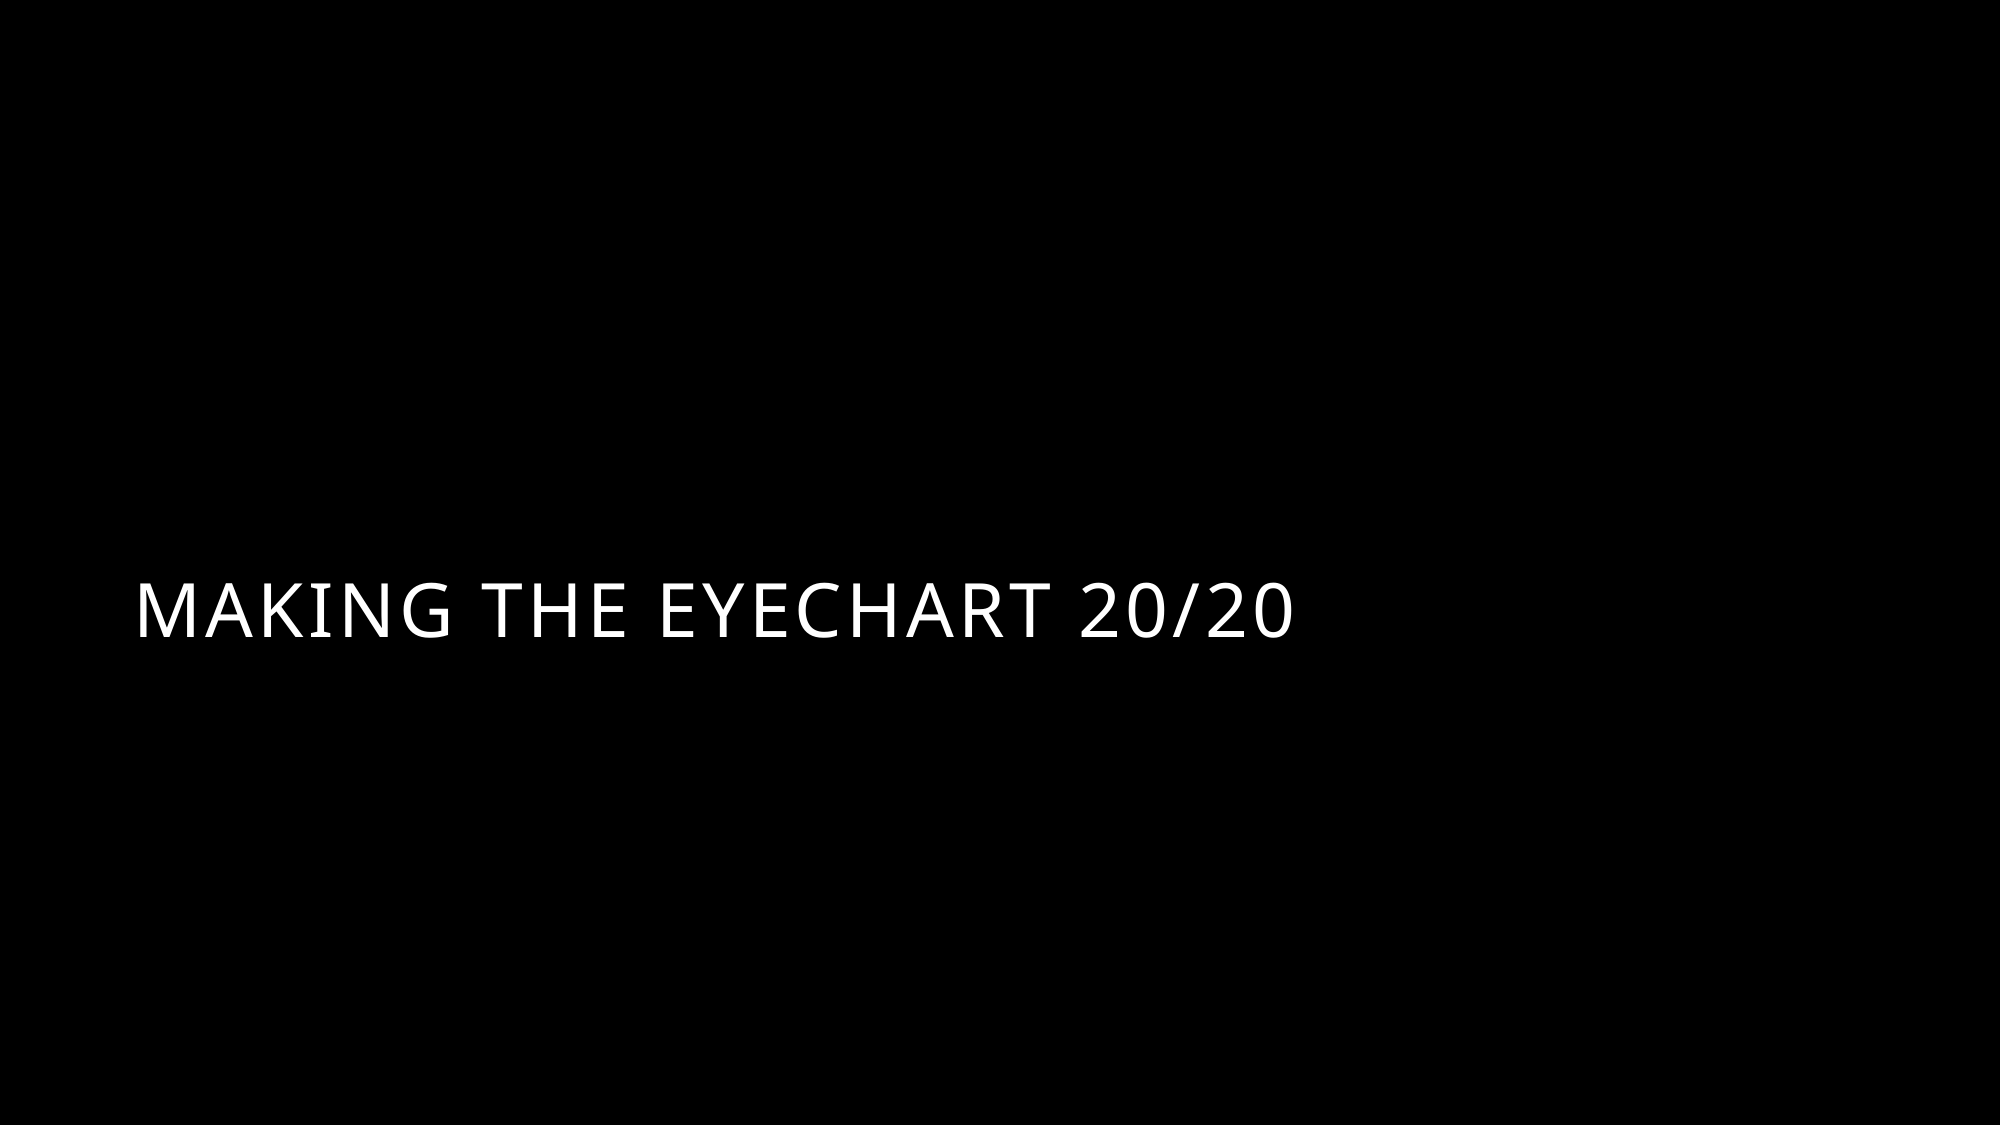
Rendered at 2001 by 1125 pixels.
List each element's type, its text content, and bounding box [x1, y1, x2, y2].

title Making the eyechart 20/20 [133, 420, 1859, 726]
